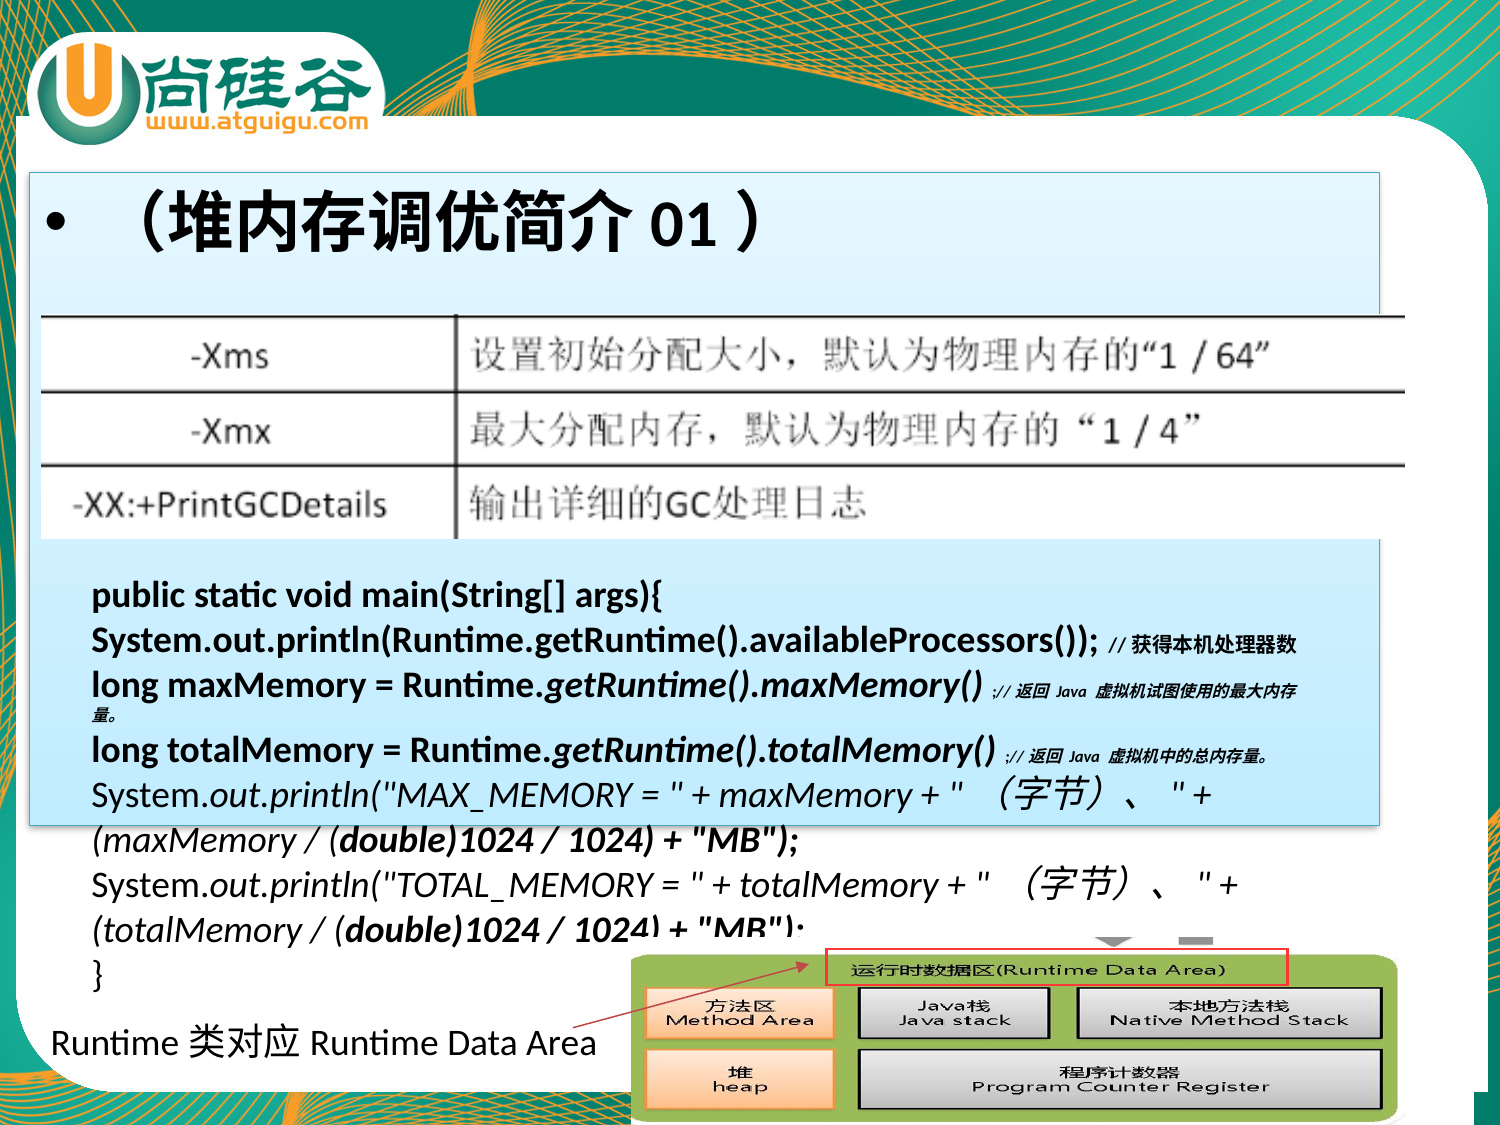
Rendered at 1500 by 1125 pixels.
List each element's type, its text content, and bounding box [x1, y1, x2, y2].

text_box Runtime类对应Runtime Data Area [35, 1010, 613, 1071]
text_box public static void main(String[] args){ System.out.println(Runtime.getRuntime().availableProcessors()); //获得本机处理器数 long maxMemory = Runtime.getRuntime().maxMemory() ;//返回 Java 虚拟机试图使用的最大内存量。 long totalMemory = Runtime.getRuntime().totalMemory() ;//返回 Java 虚拟机中的总内存量。 System.out.println("MAX_MEMORY = " + maxMemory + "（字节）、" + (maxMemory / (double)1024 / 1024) + "MB"); System.out.println("TOTAL_MEMORY = " + totalMemory + "（字节）、" + (totalMemory / (double)1024 / 1024) + "MB"); } [76, 562, 1317, 1003]
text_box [572, 963, 810, 1028]
list （堆内存调优简介01） [29, 172, 1380, 826]
picture [0, 0, 1500, 1125]
